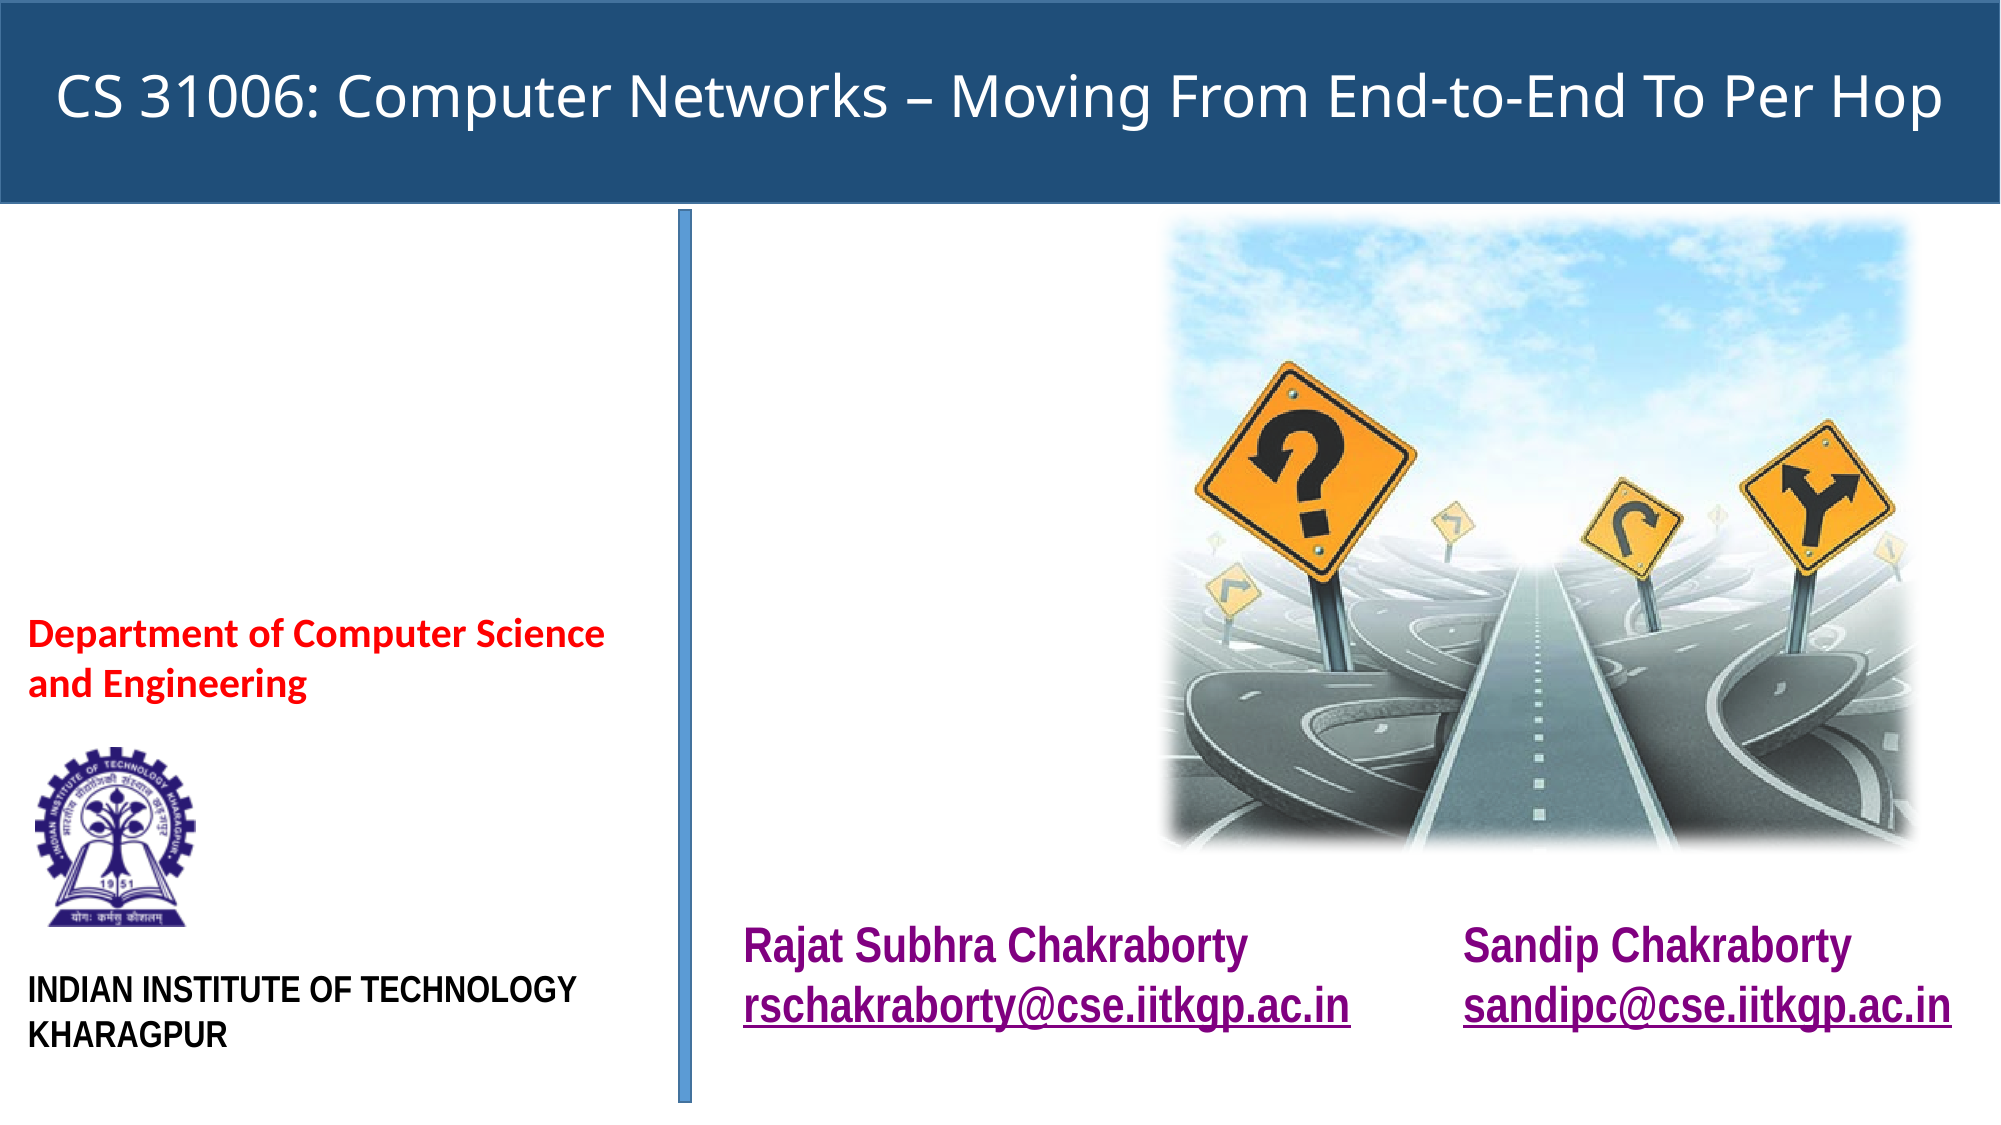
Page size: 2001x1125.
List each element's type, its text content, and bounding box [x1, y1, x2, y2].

picture [35, 747, 196, 927]
title CS 31006: Computer Networks – Moving From End-to-End To Per Hop [0, 59, 2000, 165]
picture [1155, 206, 1923, 857]
